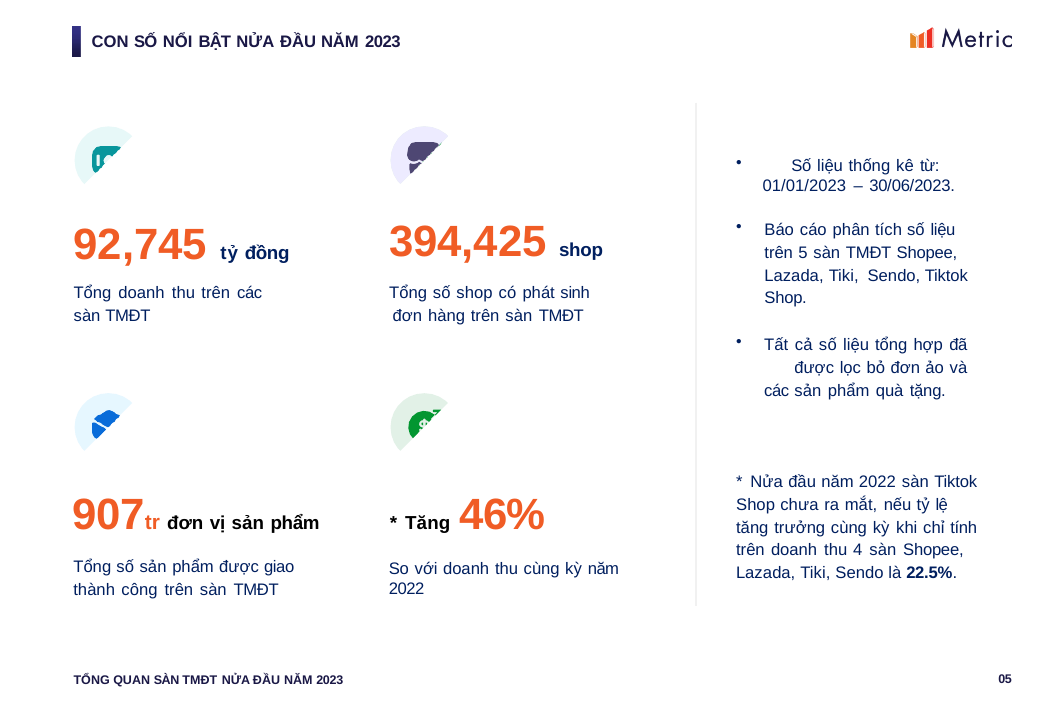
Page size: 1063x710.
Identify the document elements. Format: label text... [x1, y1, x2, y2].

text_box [390, 126, 449, 185]
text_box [74, 392, 133, 452]
text_box 05 [996, 669, 1016, 687]
text_box Báo cáo phân tích số liệu trên 5 sàn TMĐT Shopee, Lazada, Tiki, Sendo, Tiktok Shop. [734, 214, 975, 308]
text_box Số liệu thống kê từ: 01/01/2023 – 30/06/2023. [734, 152, 964, 195]
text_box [390, 392, 449, 452]
text_box 394,425 shop Tổng số shop có phát sinh đơn hàng trên sàn TMĐT [387, 210, 604, 325]
picture [910, 26, 1013, 48]
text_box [74, 126, 133, 185]
text_box Tất cả số liệu tổng hợp đã được lọc bỏ đơn ảo và các sản phẩm quà tặng. [734, 328, 968, 400]
picture [72, 26, 81, 57]
text_box 907tr đơn vị sản phẩm Tổng số sản phẩm được giao thành công trên sàn TMĐT [69, 483, 329, 599]
text_box 92,745 tỷ đồng Tổng doanh thu trên các sàn TMĐT [71, 213, 296, 325]
text_box * Nửa đầu năm 2022 sàn Tiktok Shop chưa ra mắt, nếu tỷ lệ tăng trưởng cùng kỳ khi chỉ tính trên doanh thu 4 sàn Shopee, Lazada, Tiki, Sendo là 22.5%. [734, 466, 985, 582]
text_box * Tăng 46% So với doanh thu cùng kỳ năm 2022 [386, 483, 626, 598]
text_box TỔNG QUAN SÀN TMĐT NỬA ĐẦU NĂM 2023 [71, 669, 350, 687]
text_box CON SỐ NỔI BẬT NỬA ĐẦU NĂM 2023 [89, 28, 404, 51]
